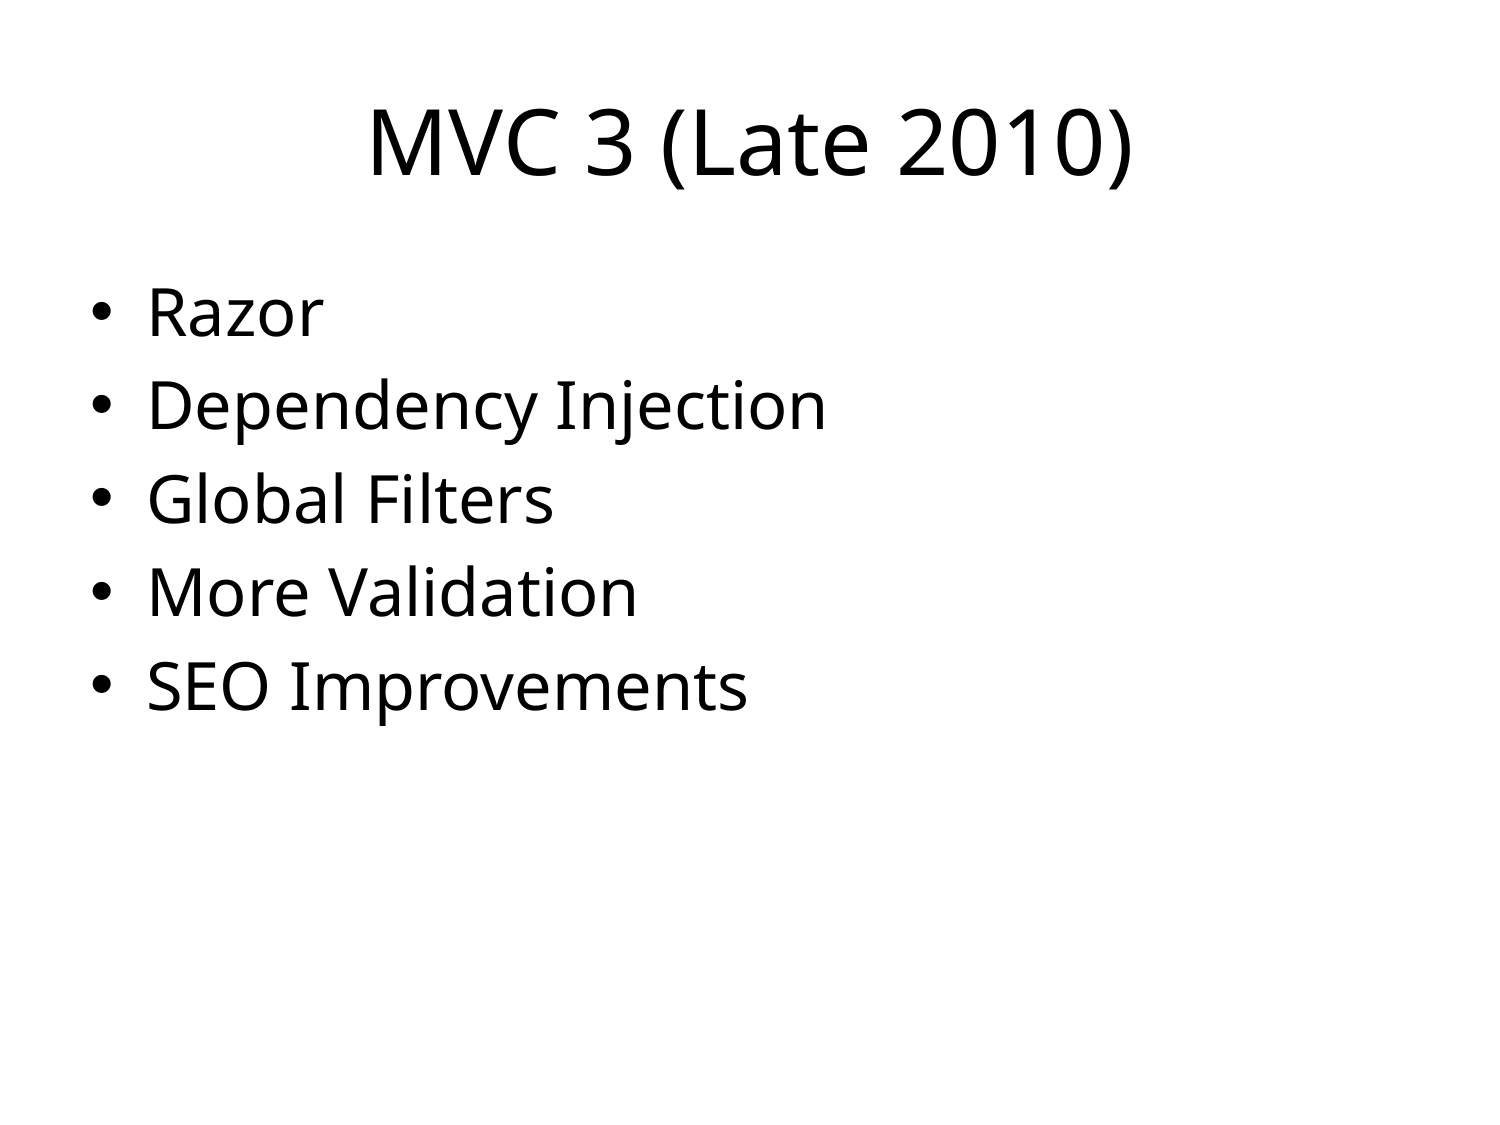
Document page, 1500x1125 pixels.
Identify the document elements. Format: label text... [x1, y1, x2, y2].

title MVC 3 (Late 2010) [75, 45, 1425, 233]
list Razor Dependency Injection Global Filters More Validation SEO Improvements [75, 262, 1425, 1005]
